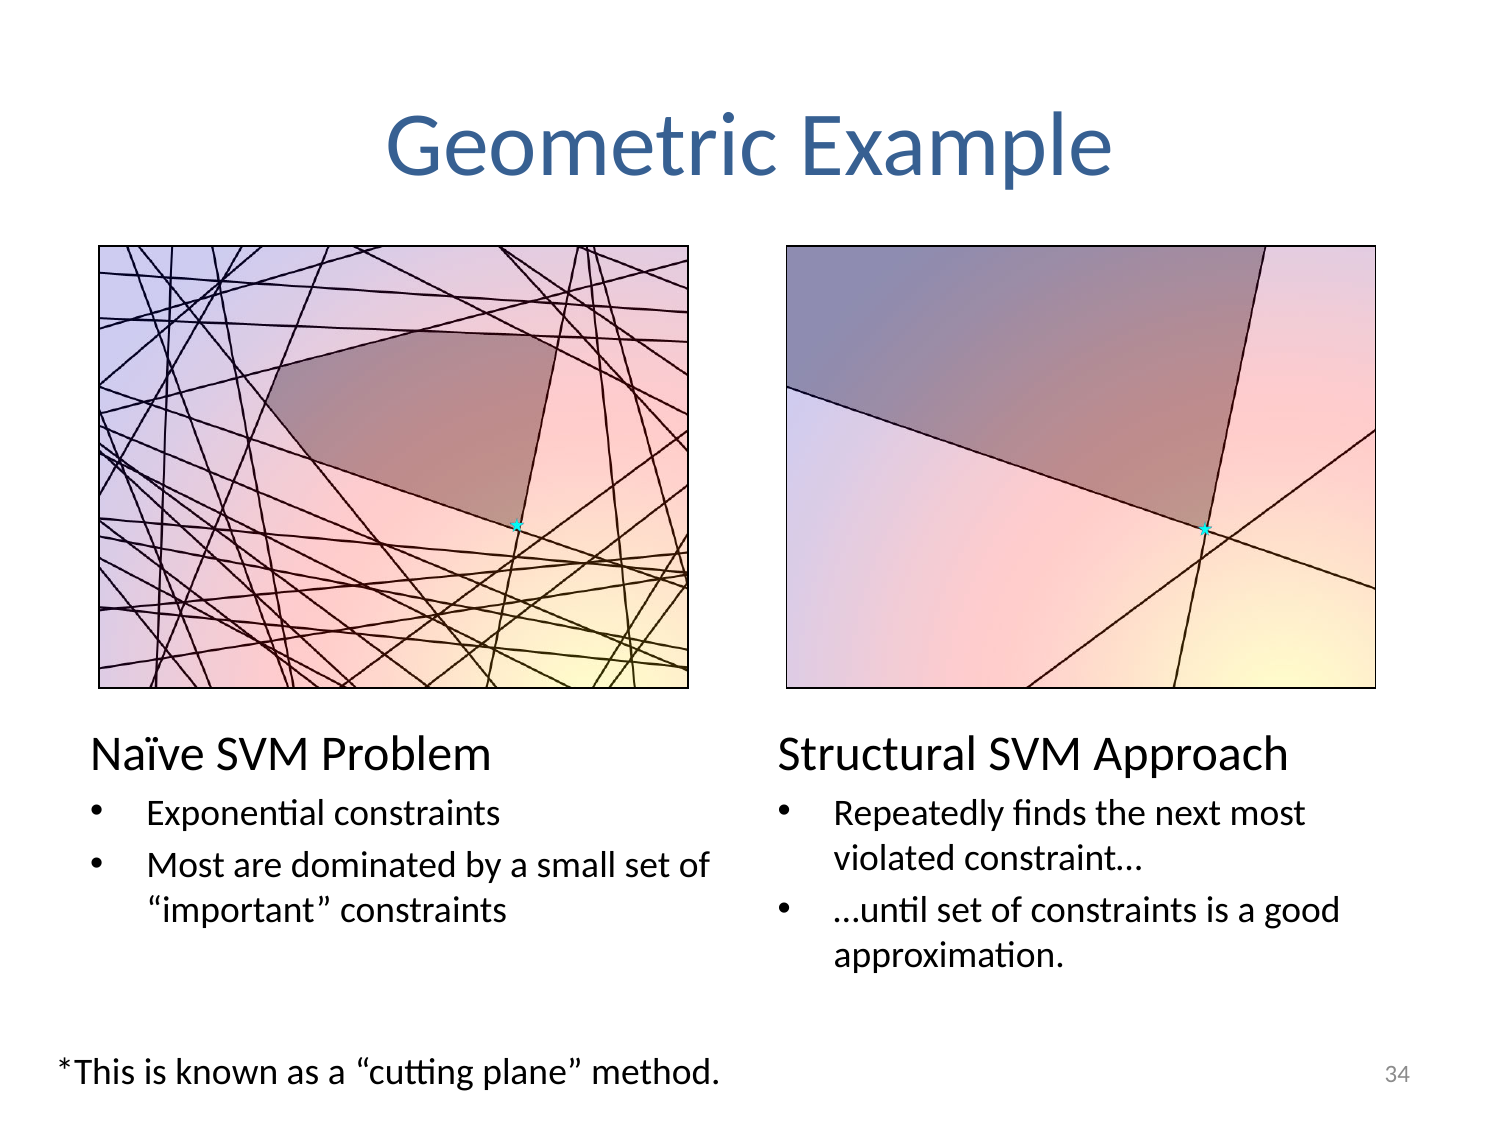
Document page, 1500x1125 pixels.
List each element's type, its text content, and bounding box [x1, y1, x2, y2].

list Structural SVM Approach Repeatedly finds the next most violated constraint… …until set of constraints is a good approximation. [762, 712, 1425, 1018]
list Naïve SVM Problem Exponential constraints Most are dominated by a small set of “important” constraints [75, 712, 738, 993]
picture [99, 246, 688, 688]
text_box *This is known as a “cutting plane” method. [40, 1039, 737, 1099]
picture [787, 246, 1376, 688]
title Geometric Example [75, 45, 1425, 233]
slide_number 34 [1074, 1042, 1425, 1103]
